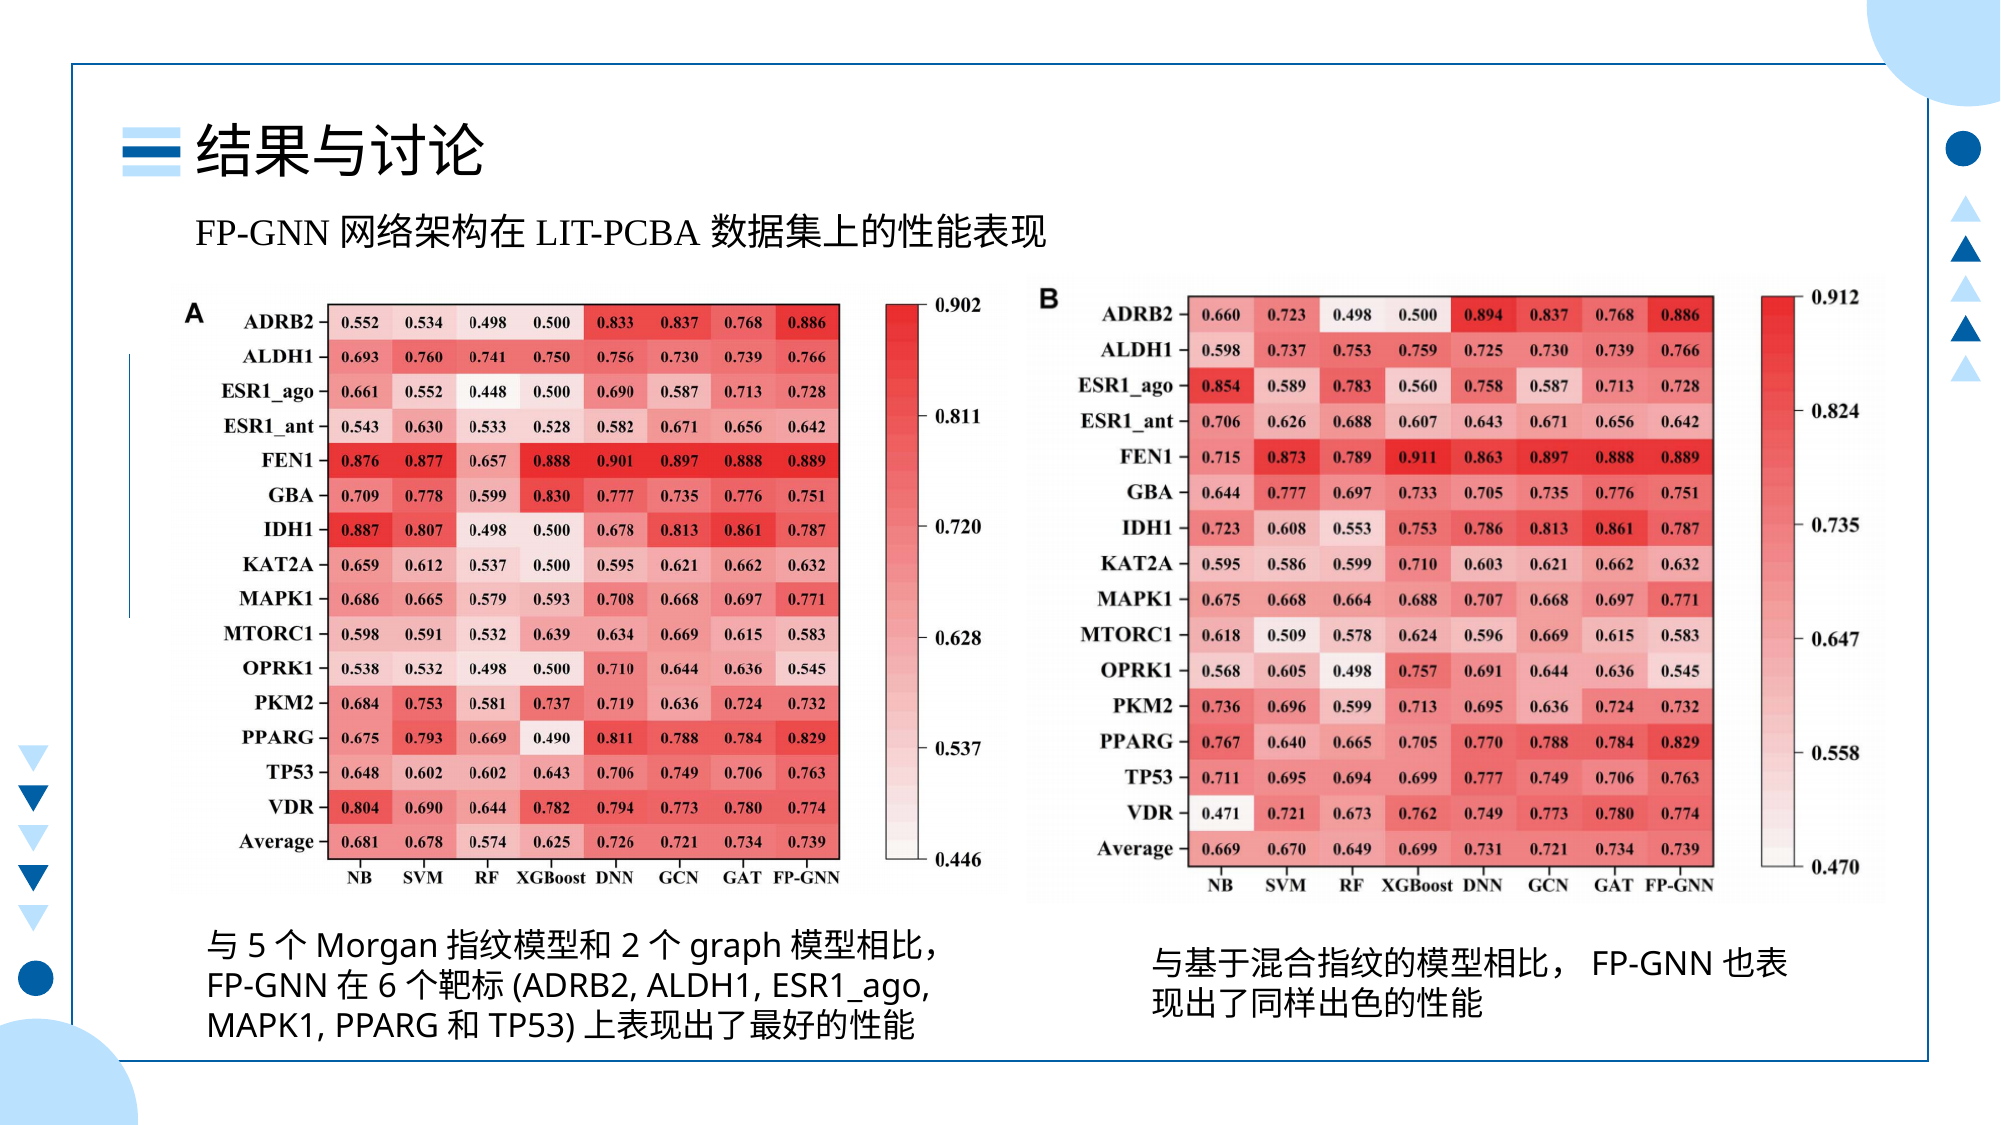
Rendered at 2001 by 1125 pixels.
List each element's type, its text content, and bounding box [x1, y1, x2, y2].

slide_number [1412, 1042, 1863, 1103]
text_box 与5个Morgan指纹模型和2个graph模型相比，FP-GNN在6个靶标(ADRB2, ALDH1, ESR1_ago, MAPK1, PPARG和TP53)上表现出了最好的性能 [191, 916, 953, 1052]
text_box 结果与讨论 [195, 113, 736, 184]
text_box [122, 127, 181, 177]
text_box 与基于混合指纹的模型相比，FP-GNN也表现出了同样出色的性能 [1136, 935, 1822, 1030]
text_box FP-GNN网络架构在LIT-PCBA数据集上的性能表现 [180, 200, 1391, 261]
picture [156, 273, 1887, 904]
